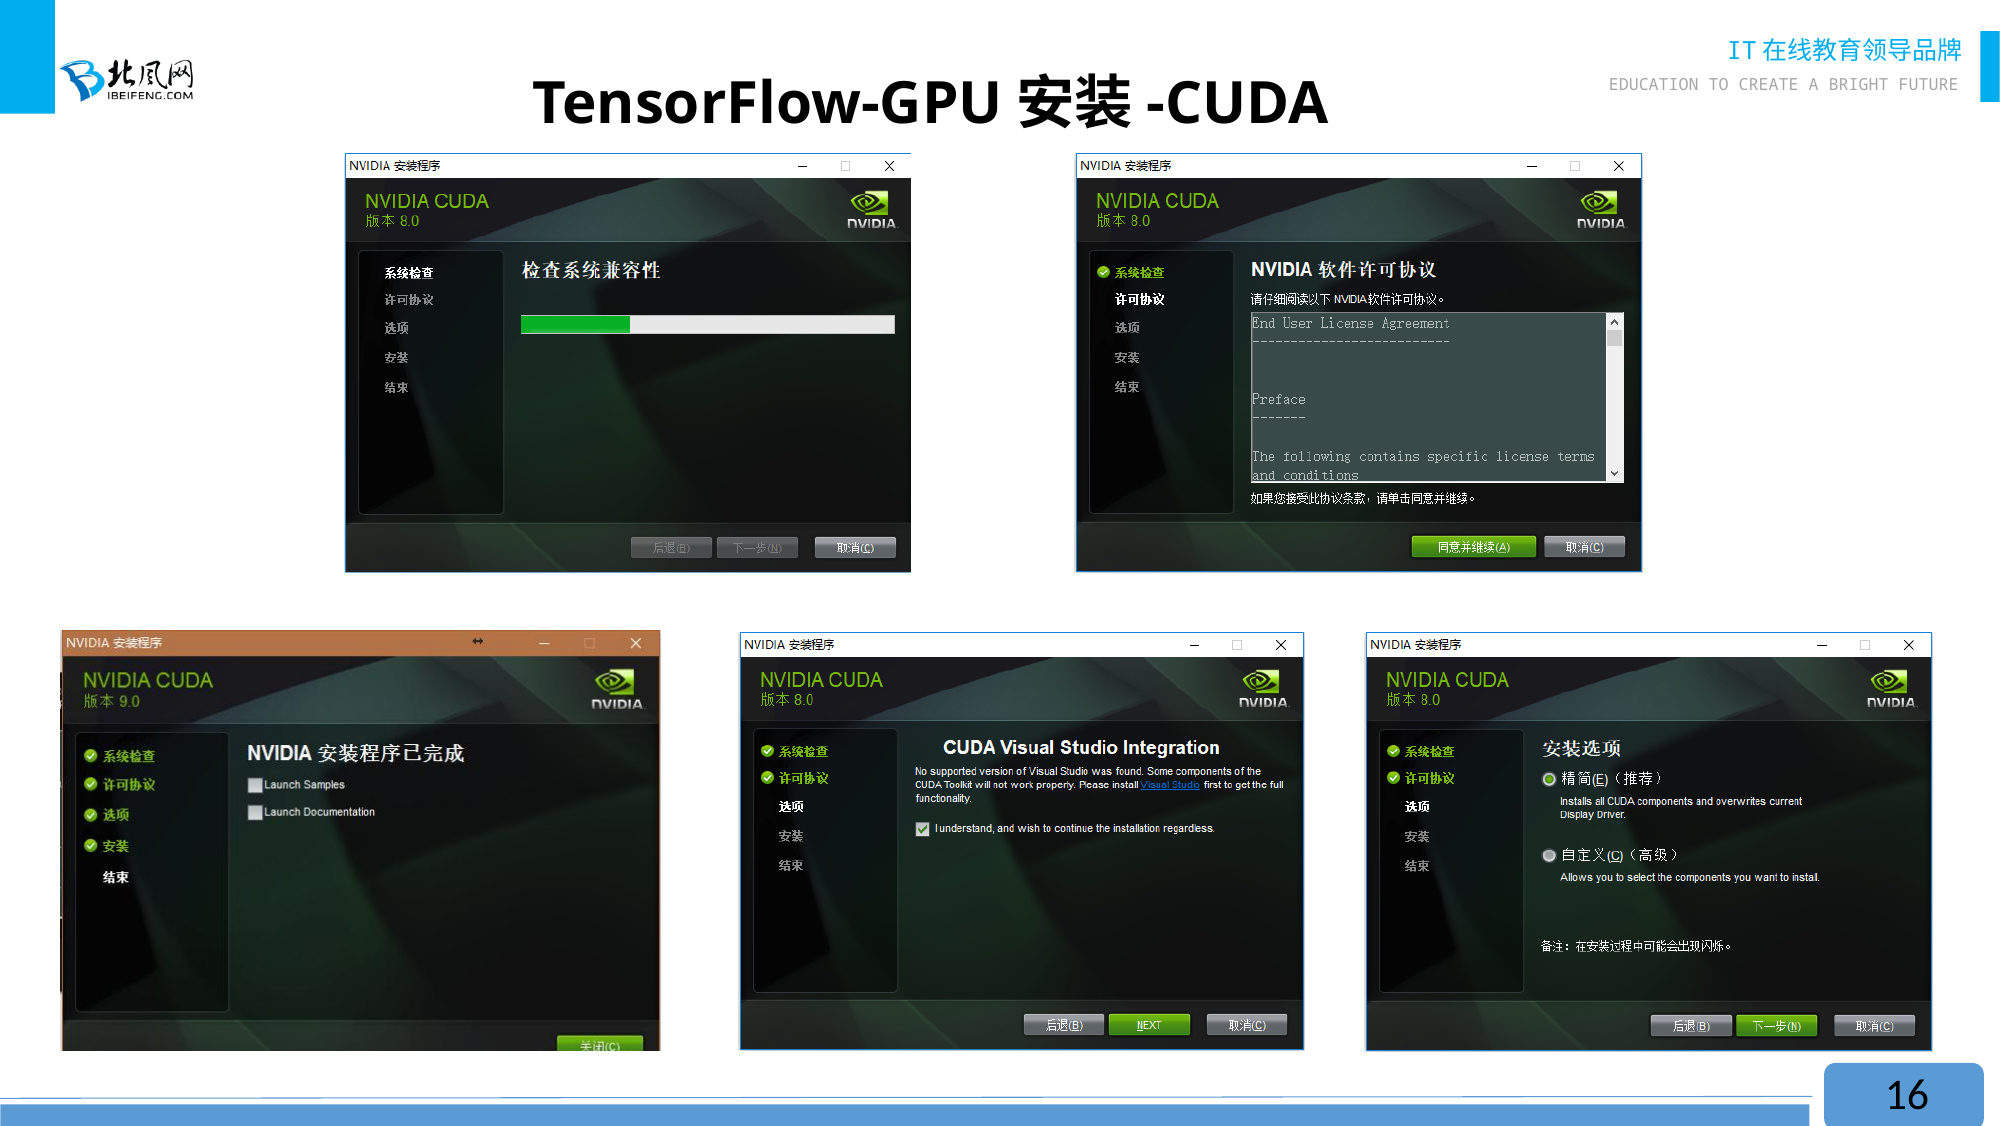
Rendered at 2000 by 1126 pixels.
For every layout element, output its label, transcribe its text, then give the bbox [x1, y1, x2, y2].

picture [1364, 632, 1933, 1052]
picture [56, 54, 198, 103]
picture [738, 632, 1305, 1051]
picture [344, 153, 911, 573]
picture [1074, 153, 1643, 573]
picture [60, 630, 662, 1051]
title TensorFlow-GPU安装-CUDA [255, 42, 1606, 167]
